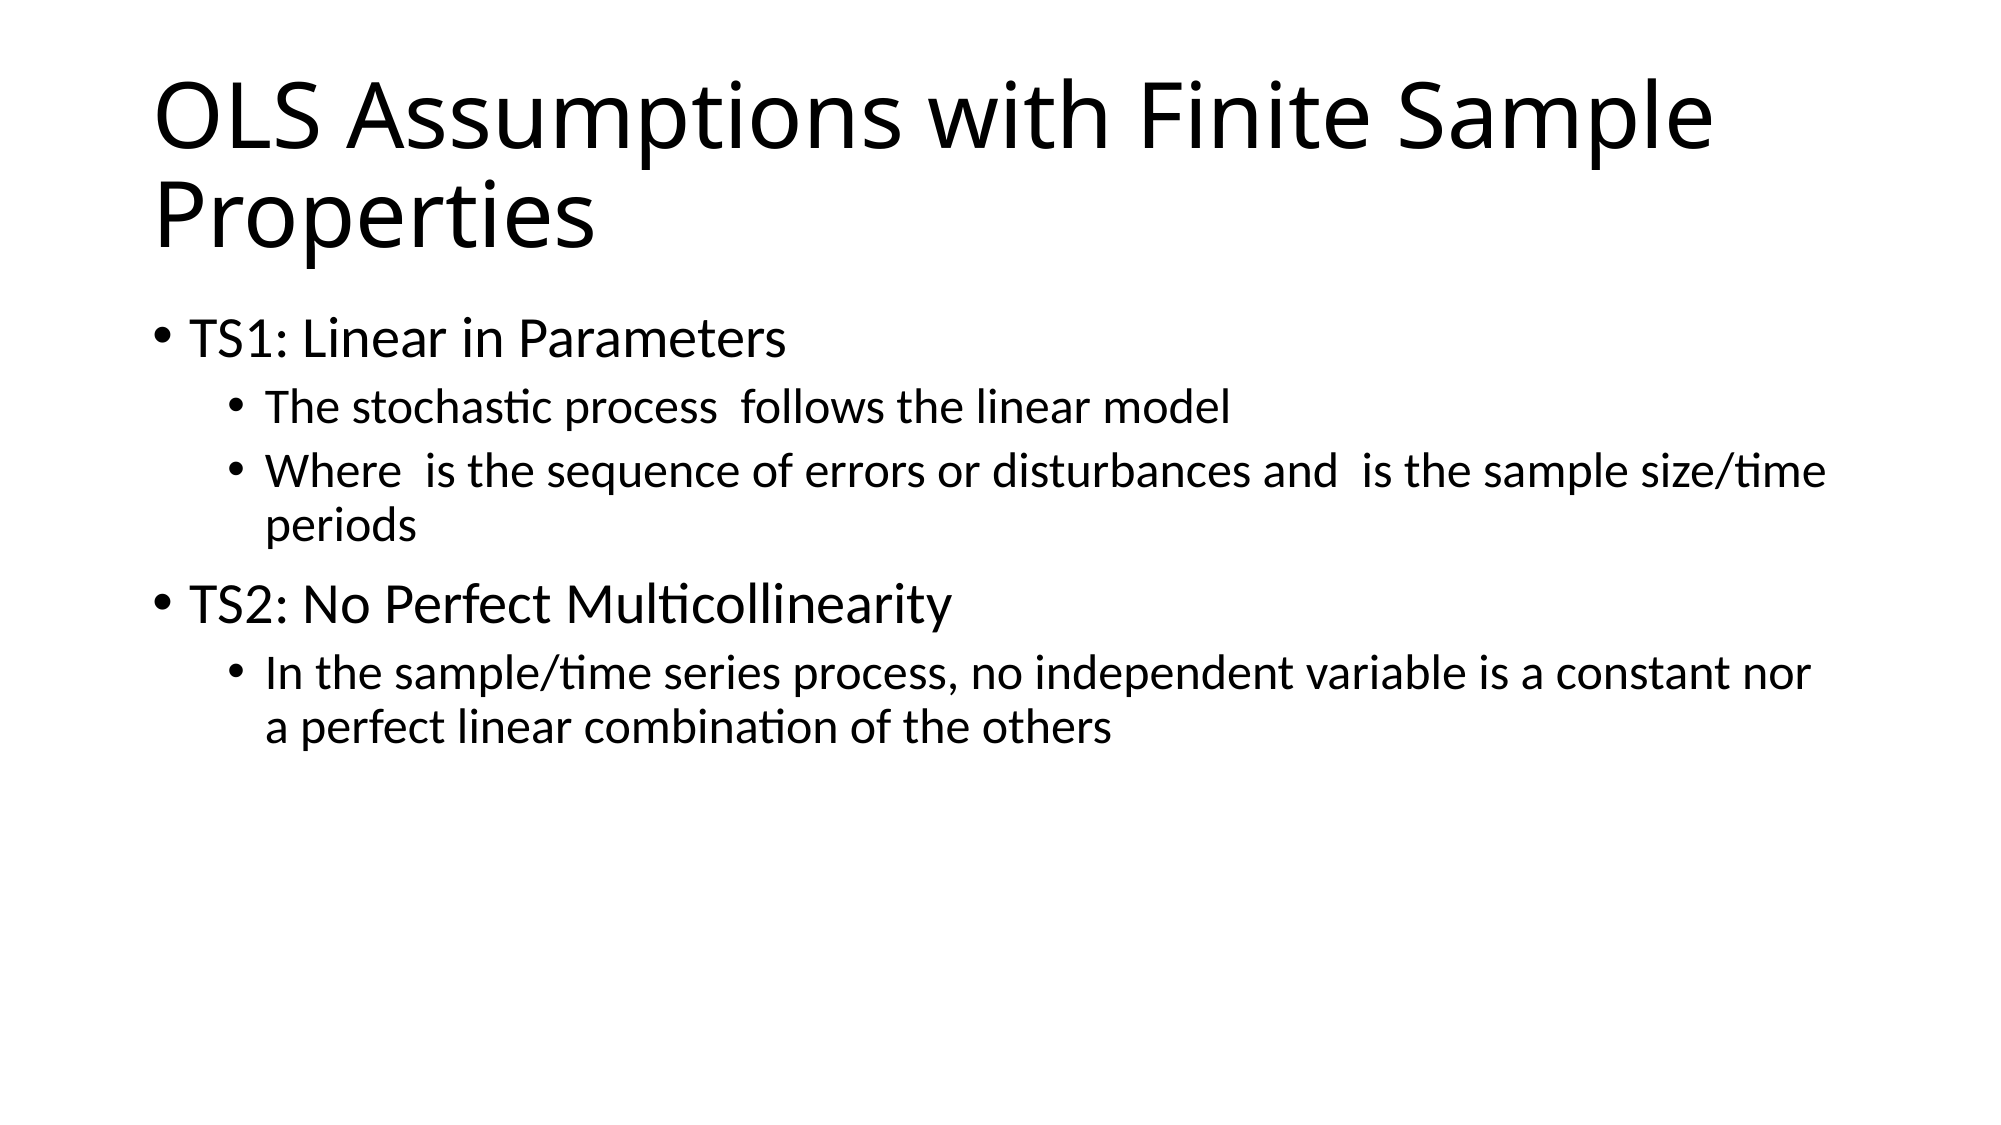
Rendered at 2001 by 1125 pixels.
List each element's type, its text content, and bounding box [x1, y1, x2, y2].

title OLS Assumptions with Finite Sample Properties [137, 59, 1863, 278]
